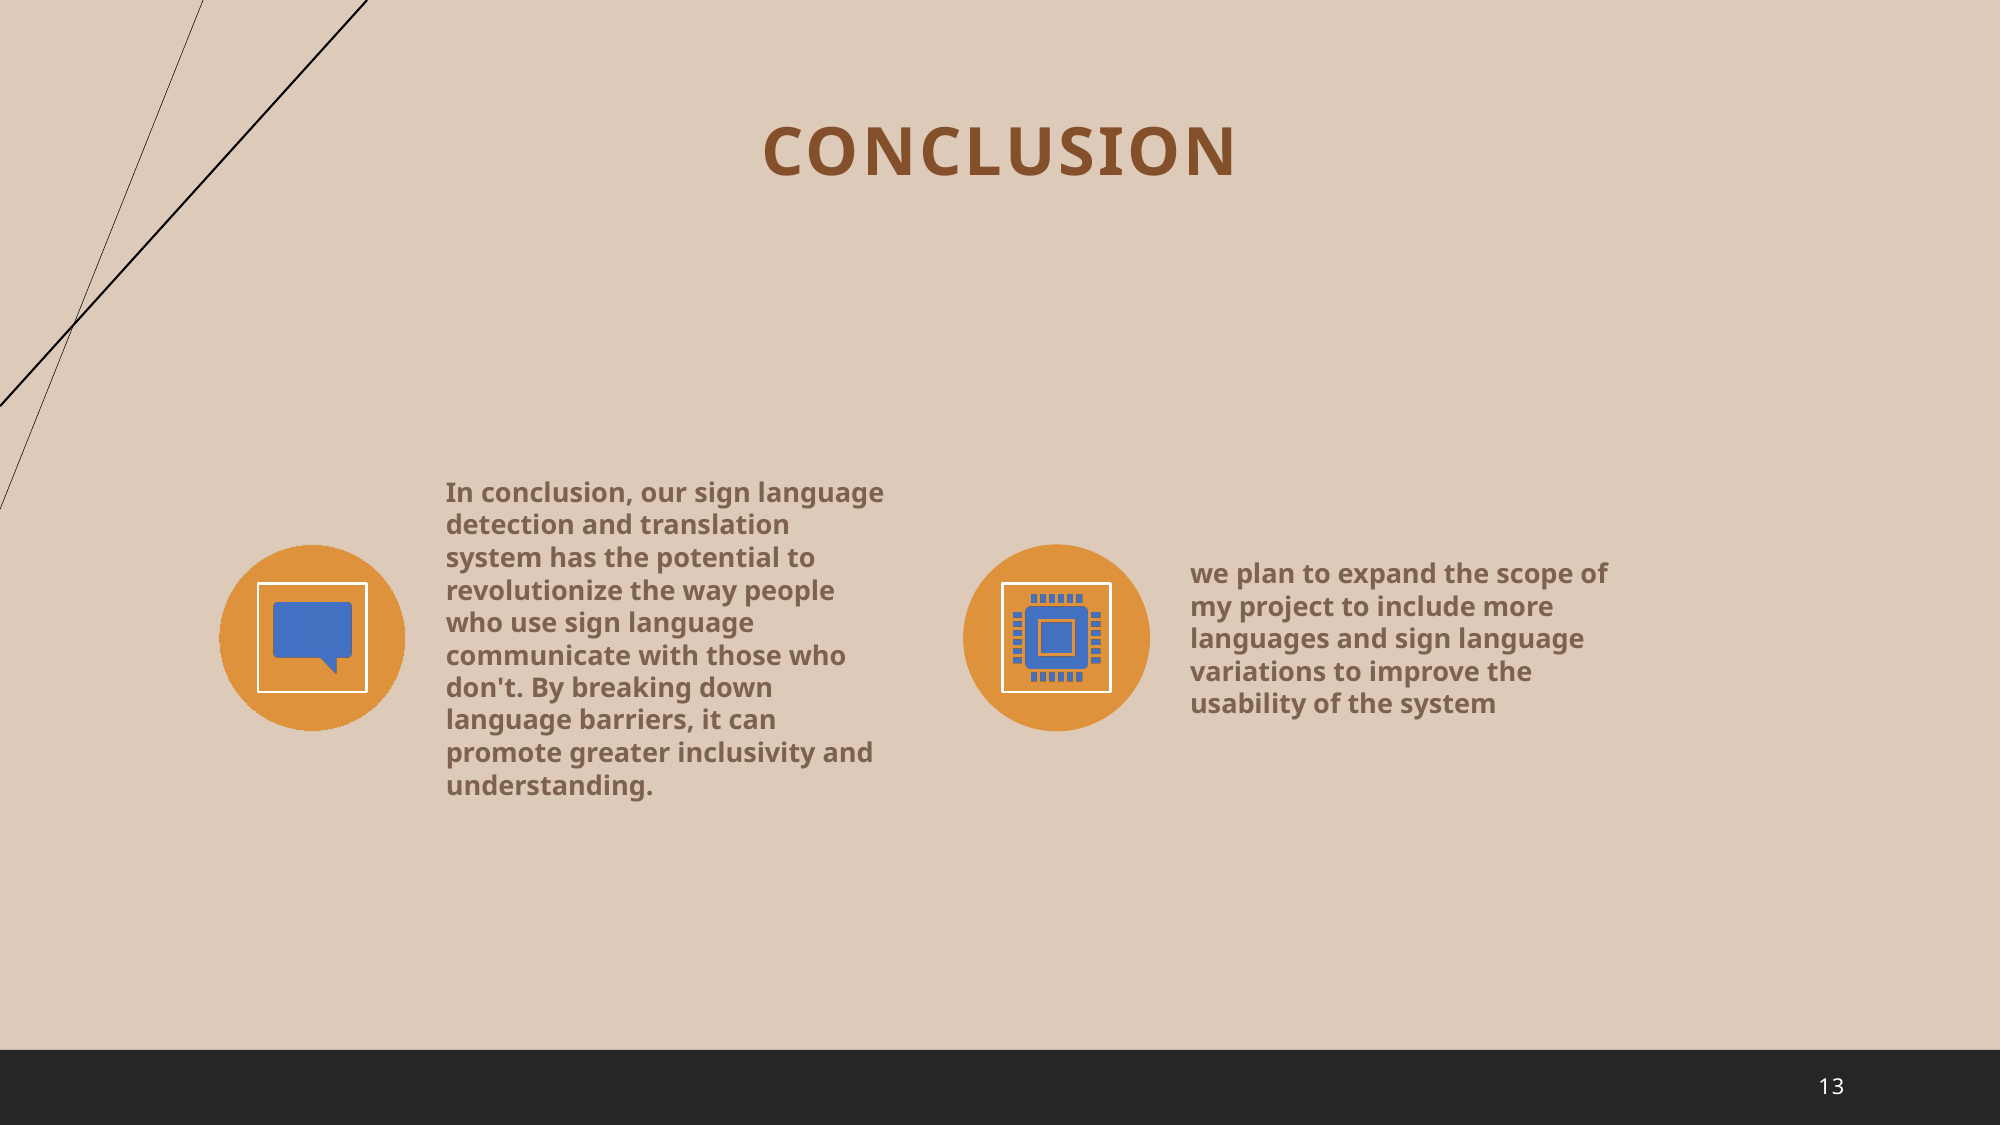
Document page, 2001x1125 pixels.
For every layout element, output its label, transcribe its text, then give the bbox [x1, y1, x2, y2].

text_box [190, 257, 1660, 1019]
text_box conclusion [309, 71, 1691, 237]
text_box 13 [1803, 1057, 1932, 1118]
text_box [0, 1049, 2000, 1125]
